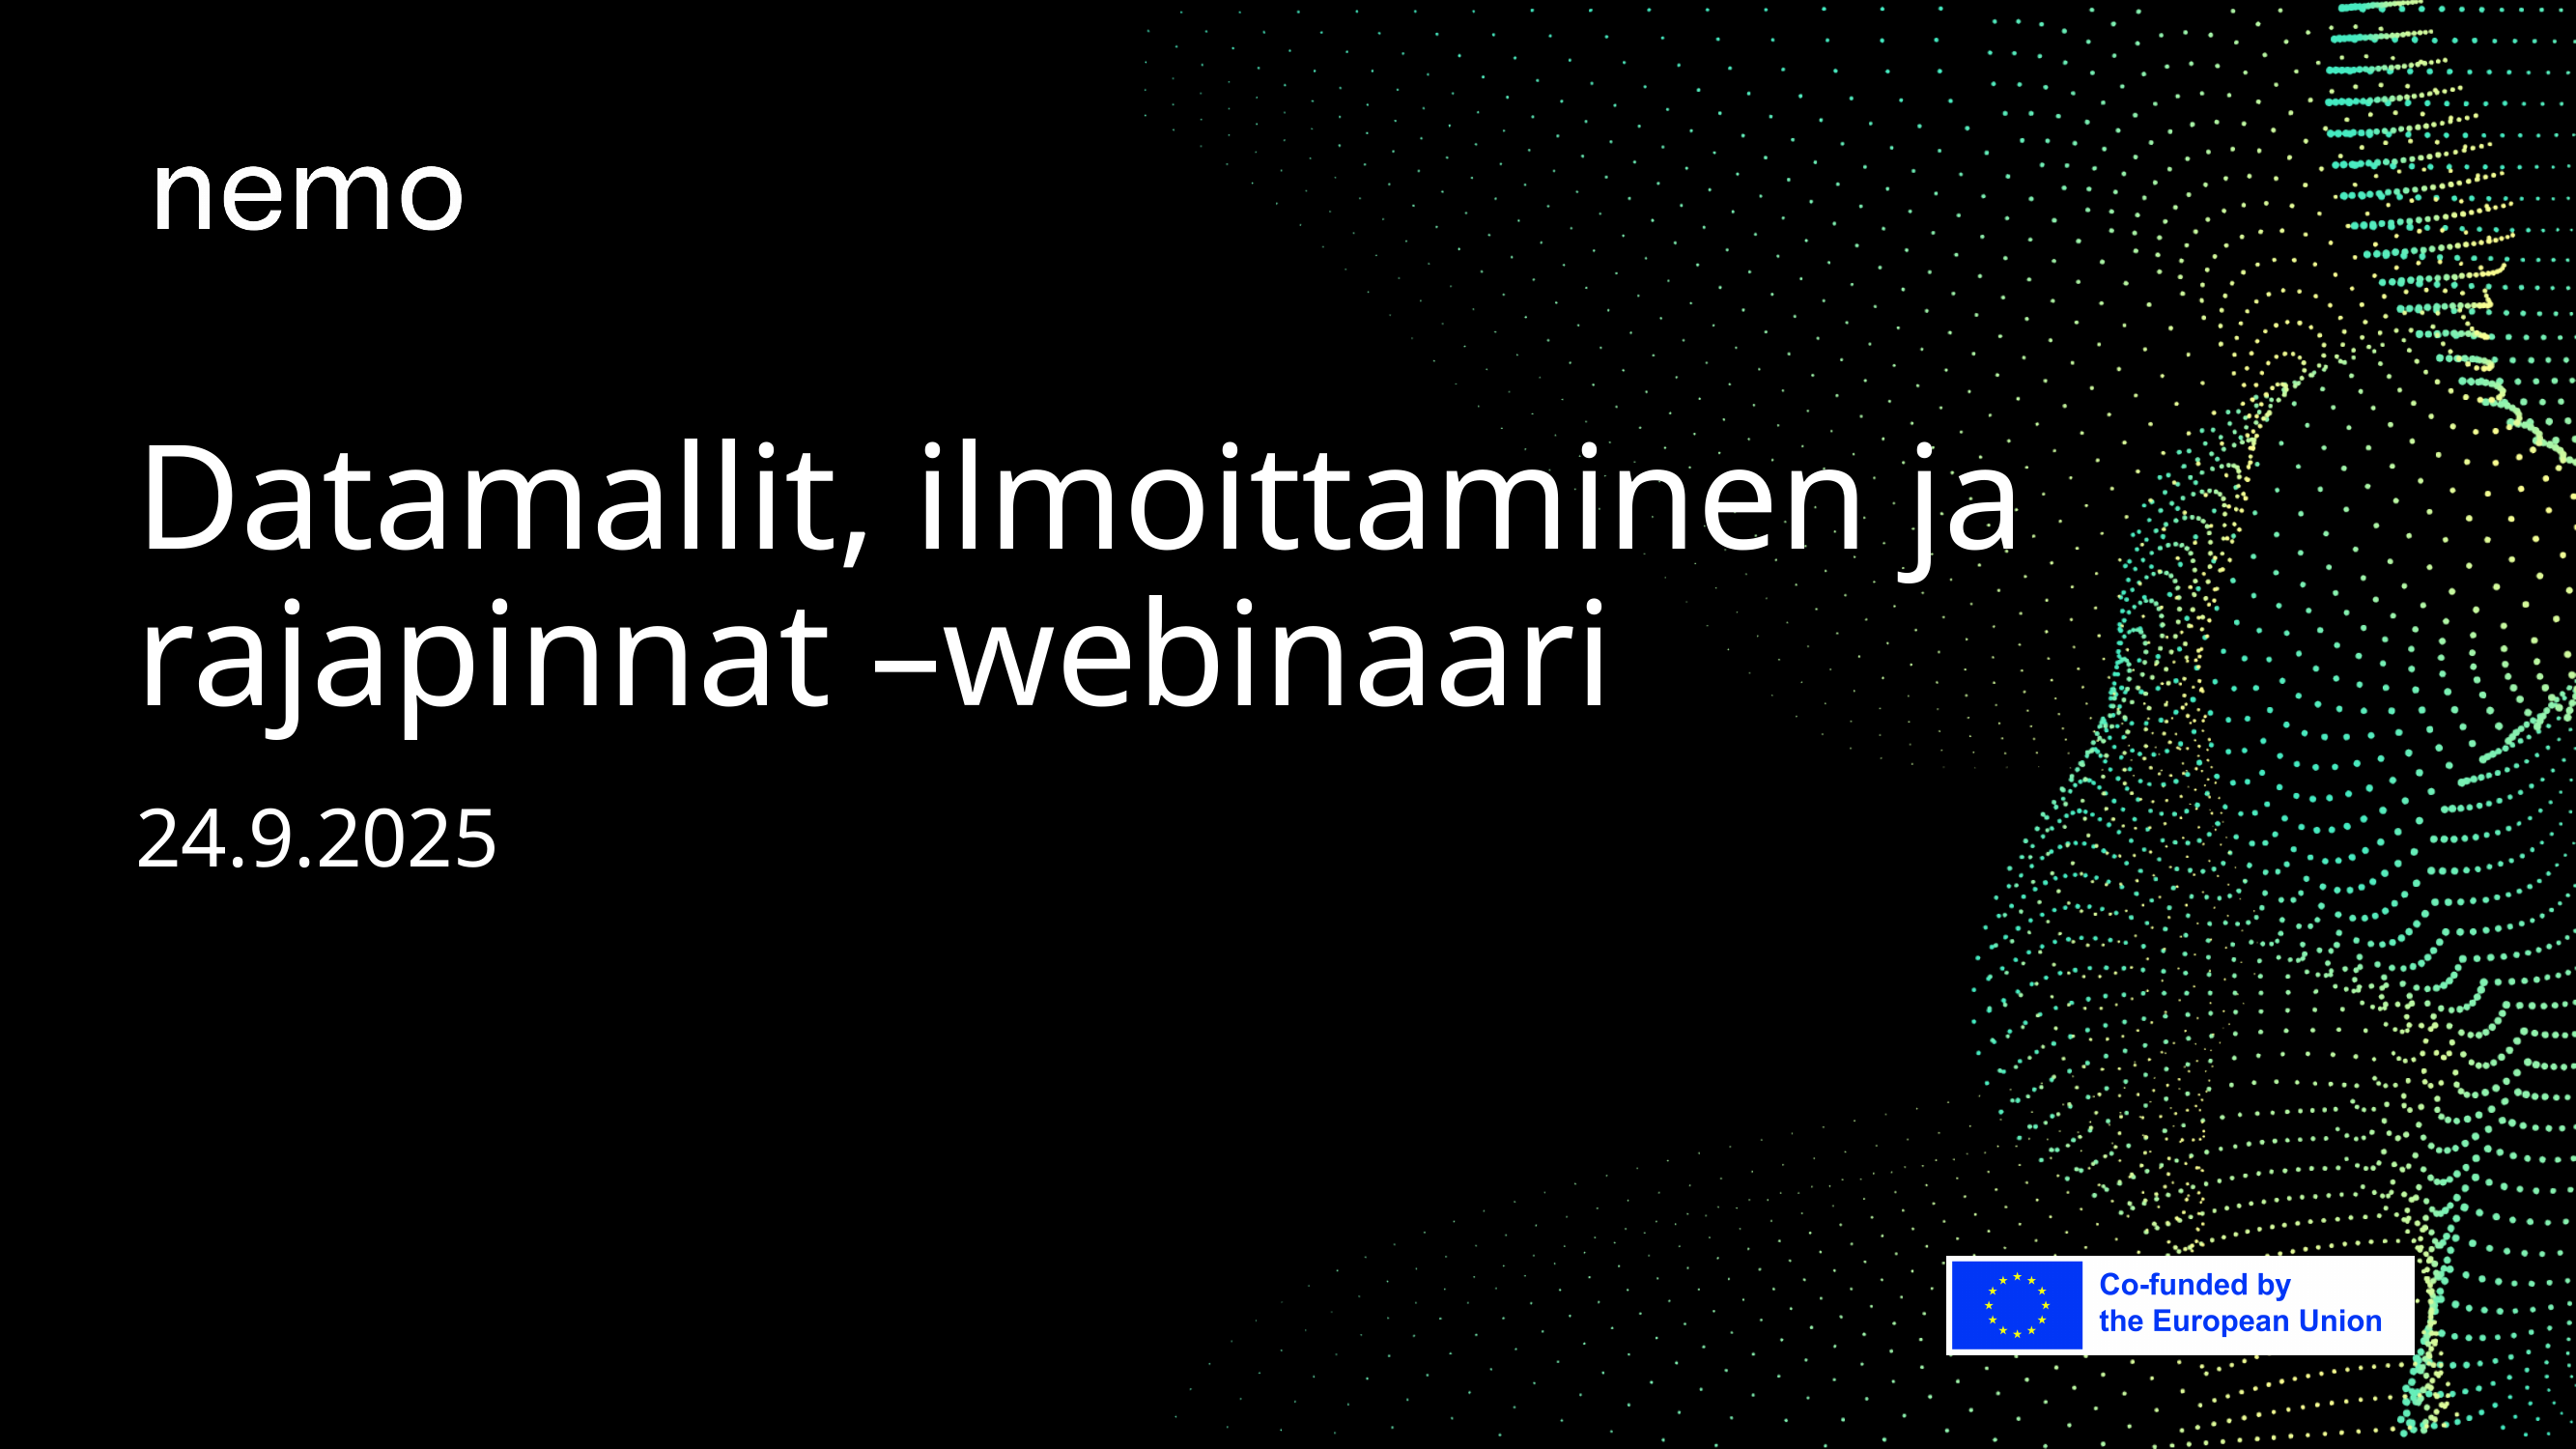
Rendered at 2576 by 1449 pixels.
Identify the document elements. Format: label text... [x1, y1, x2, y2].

list 24.9.2025 [135, 794, 1828, 992]
picture [1126, 0, 2576, 1449]
title Datamallit, ilmoittaminen ja rajapinnat –webinaari [135, 366, 2092, 794]
picture [157, 166, 462, 231]
